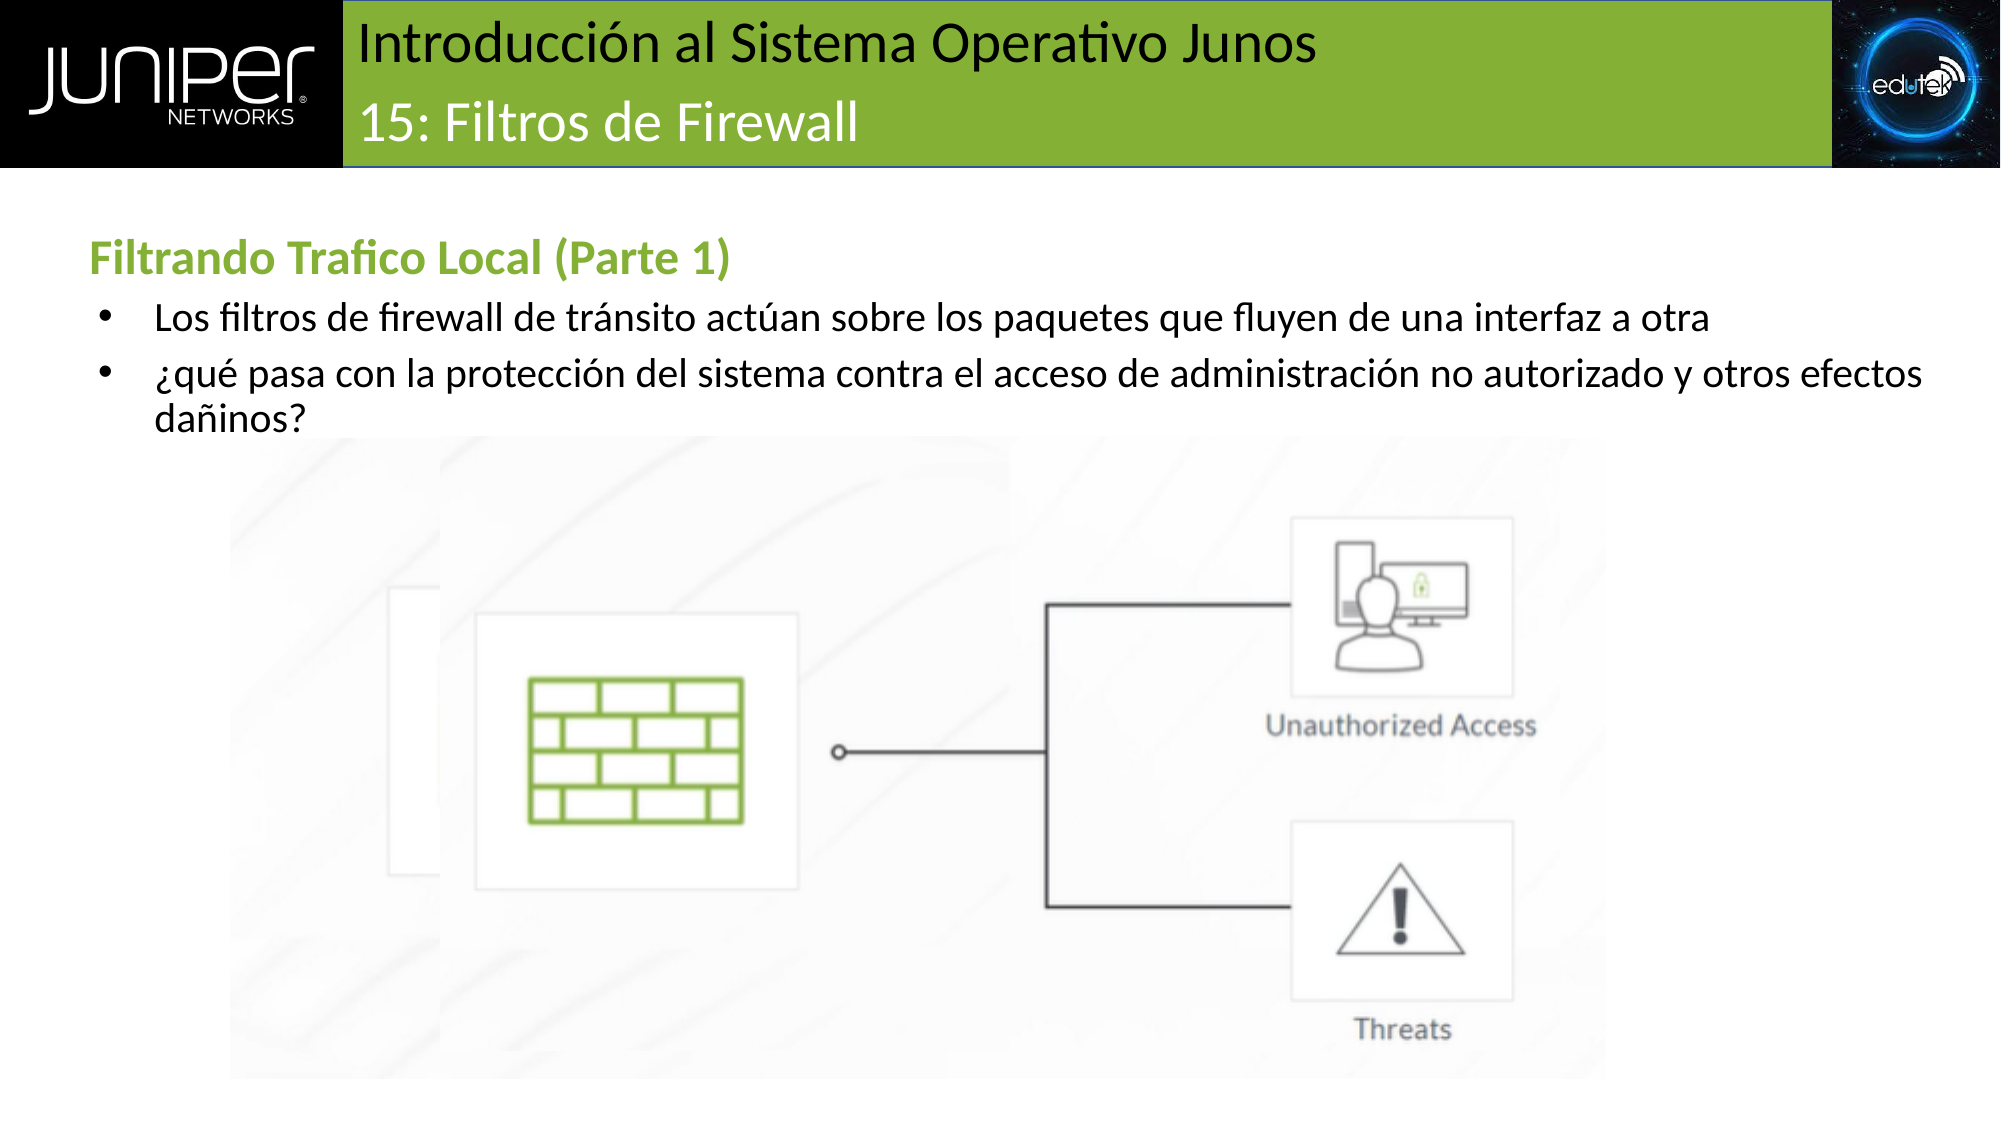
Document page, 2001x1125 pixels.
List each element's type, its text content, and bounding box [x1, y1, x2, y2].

list 15: Filtros de Firewall [342, 83, 1606, 168]
picture [1832, 84, 2000, 168]
list Filtrando Trafico Local (Parte 1) Los filtros de firewall de tránsito actúan sobre los paquetes que fluyen de una interfaz a otra ¿qué pasa con la protección del sistema contra el acceso de administración no autorizado y otros efectos dañinos? [74, 223, 1949, 938]
picture [230, 436, 1606, 1079]
title Introducción al Sistema Operativo Junos [342, 3, 2000, 84]
picture [0, 0, 343, 168]
